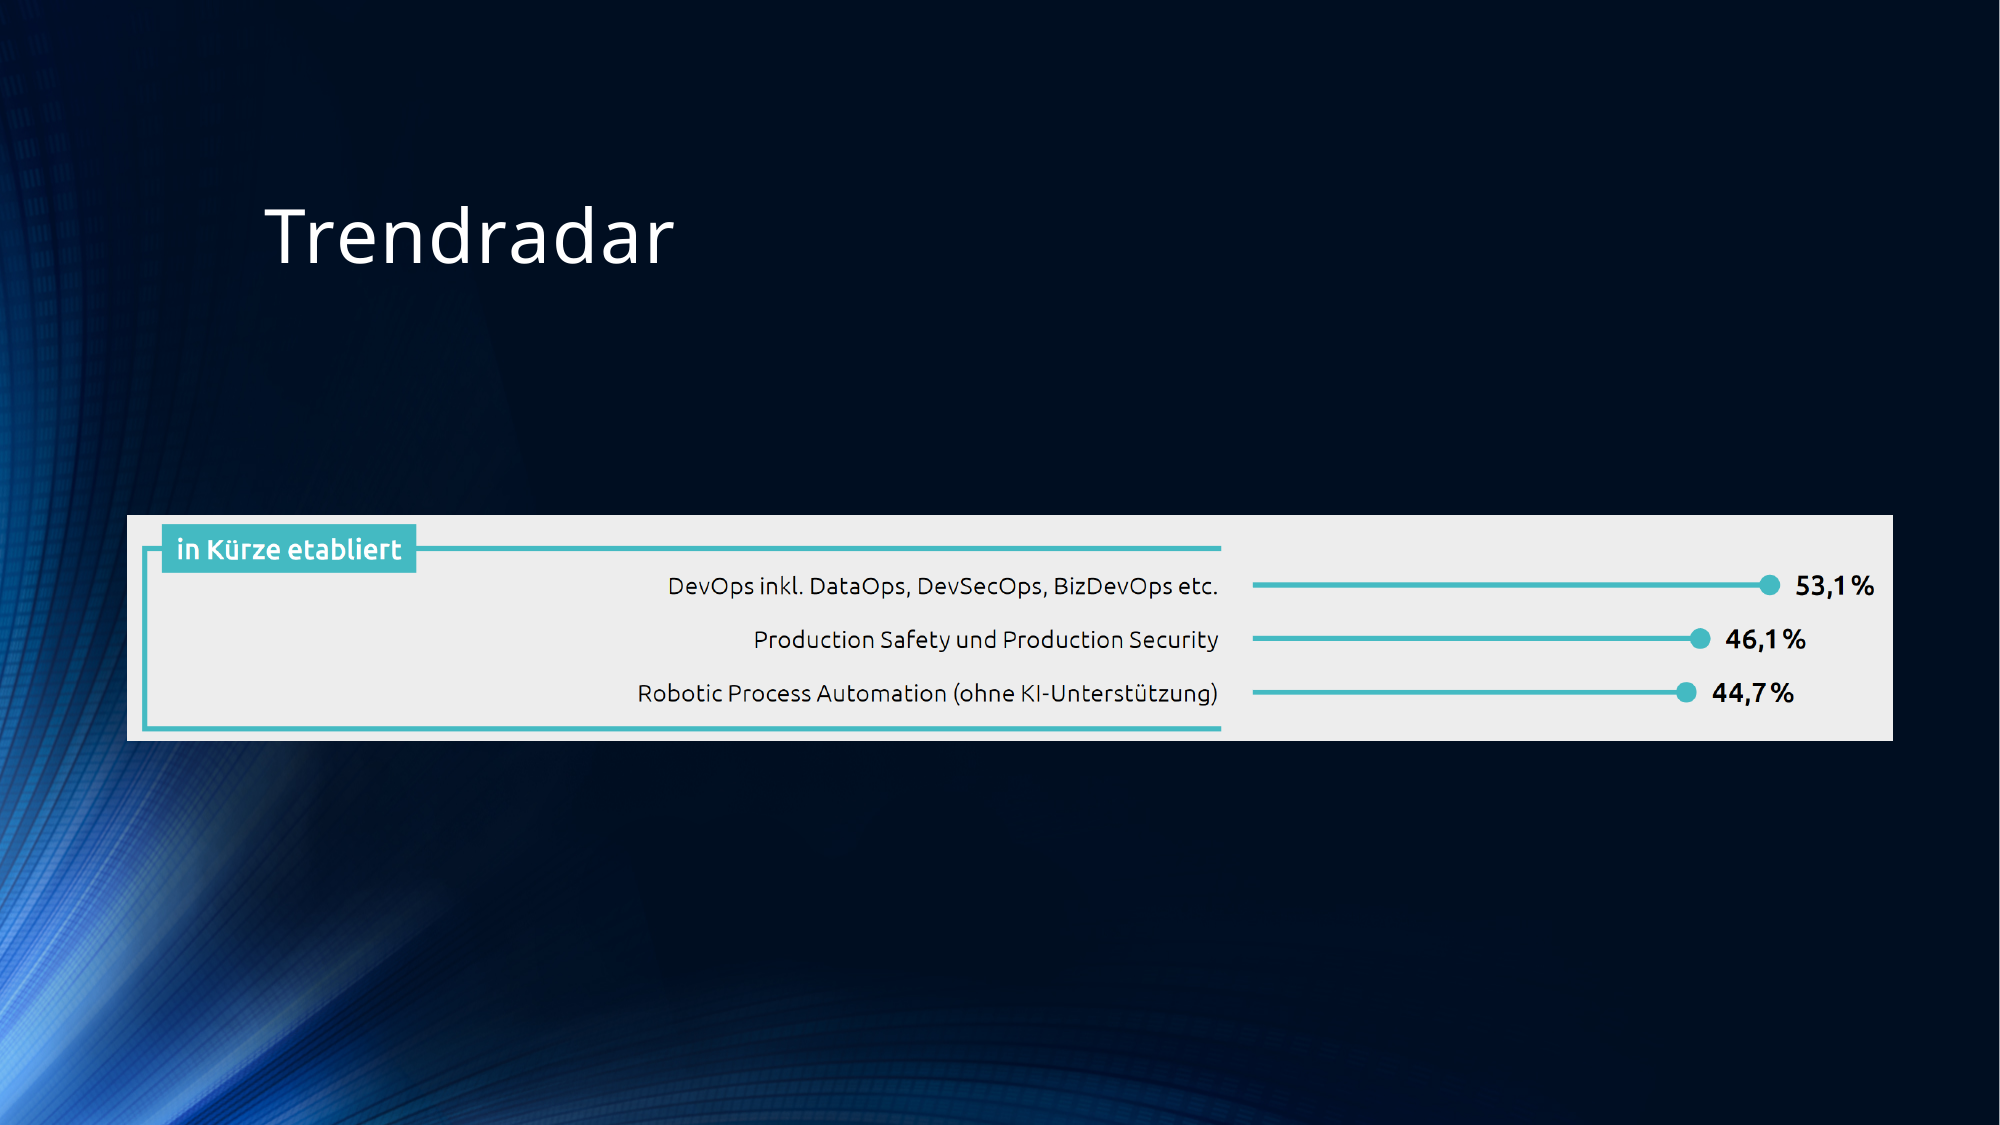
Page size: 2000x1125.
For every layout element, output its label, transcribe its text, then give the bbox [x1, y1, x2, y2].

picture [0, 0, 2000, 1125]
title Trendradar [249, 62, 1750, 288]
